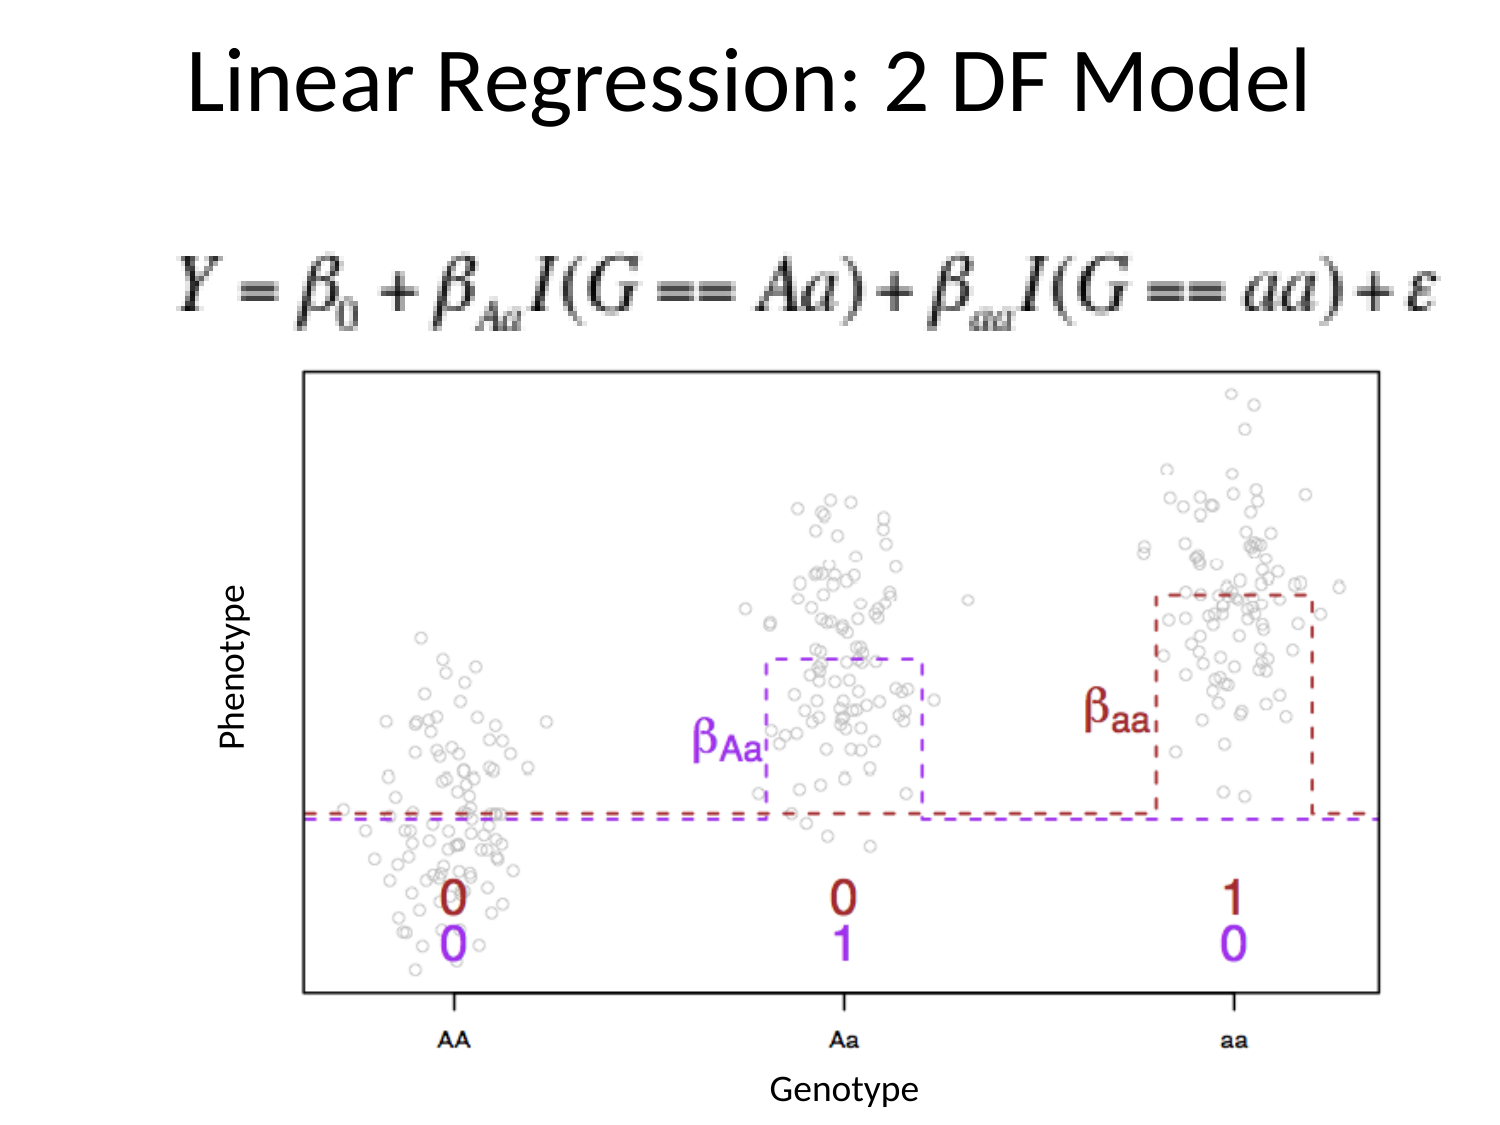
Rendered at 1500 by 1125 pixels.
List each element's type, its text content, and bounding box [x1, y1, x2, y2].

picture [279, 349, 1418, 1072]
text_box Linear Regression: 2 DF Model [74, 0, 1425, 169]
text_box Genotype [754, 1079, 935, 1117]
text_box Phenotype [199, 570, 259, 766]
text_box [167, 235, 1446, 342]
